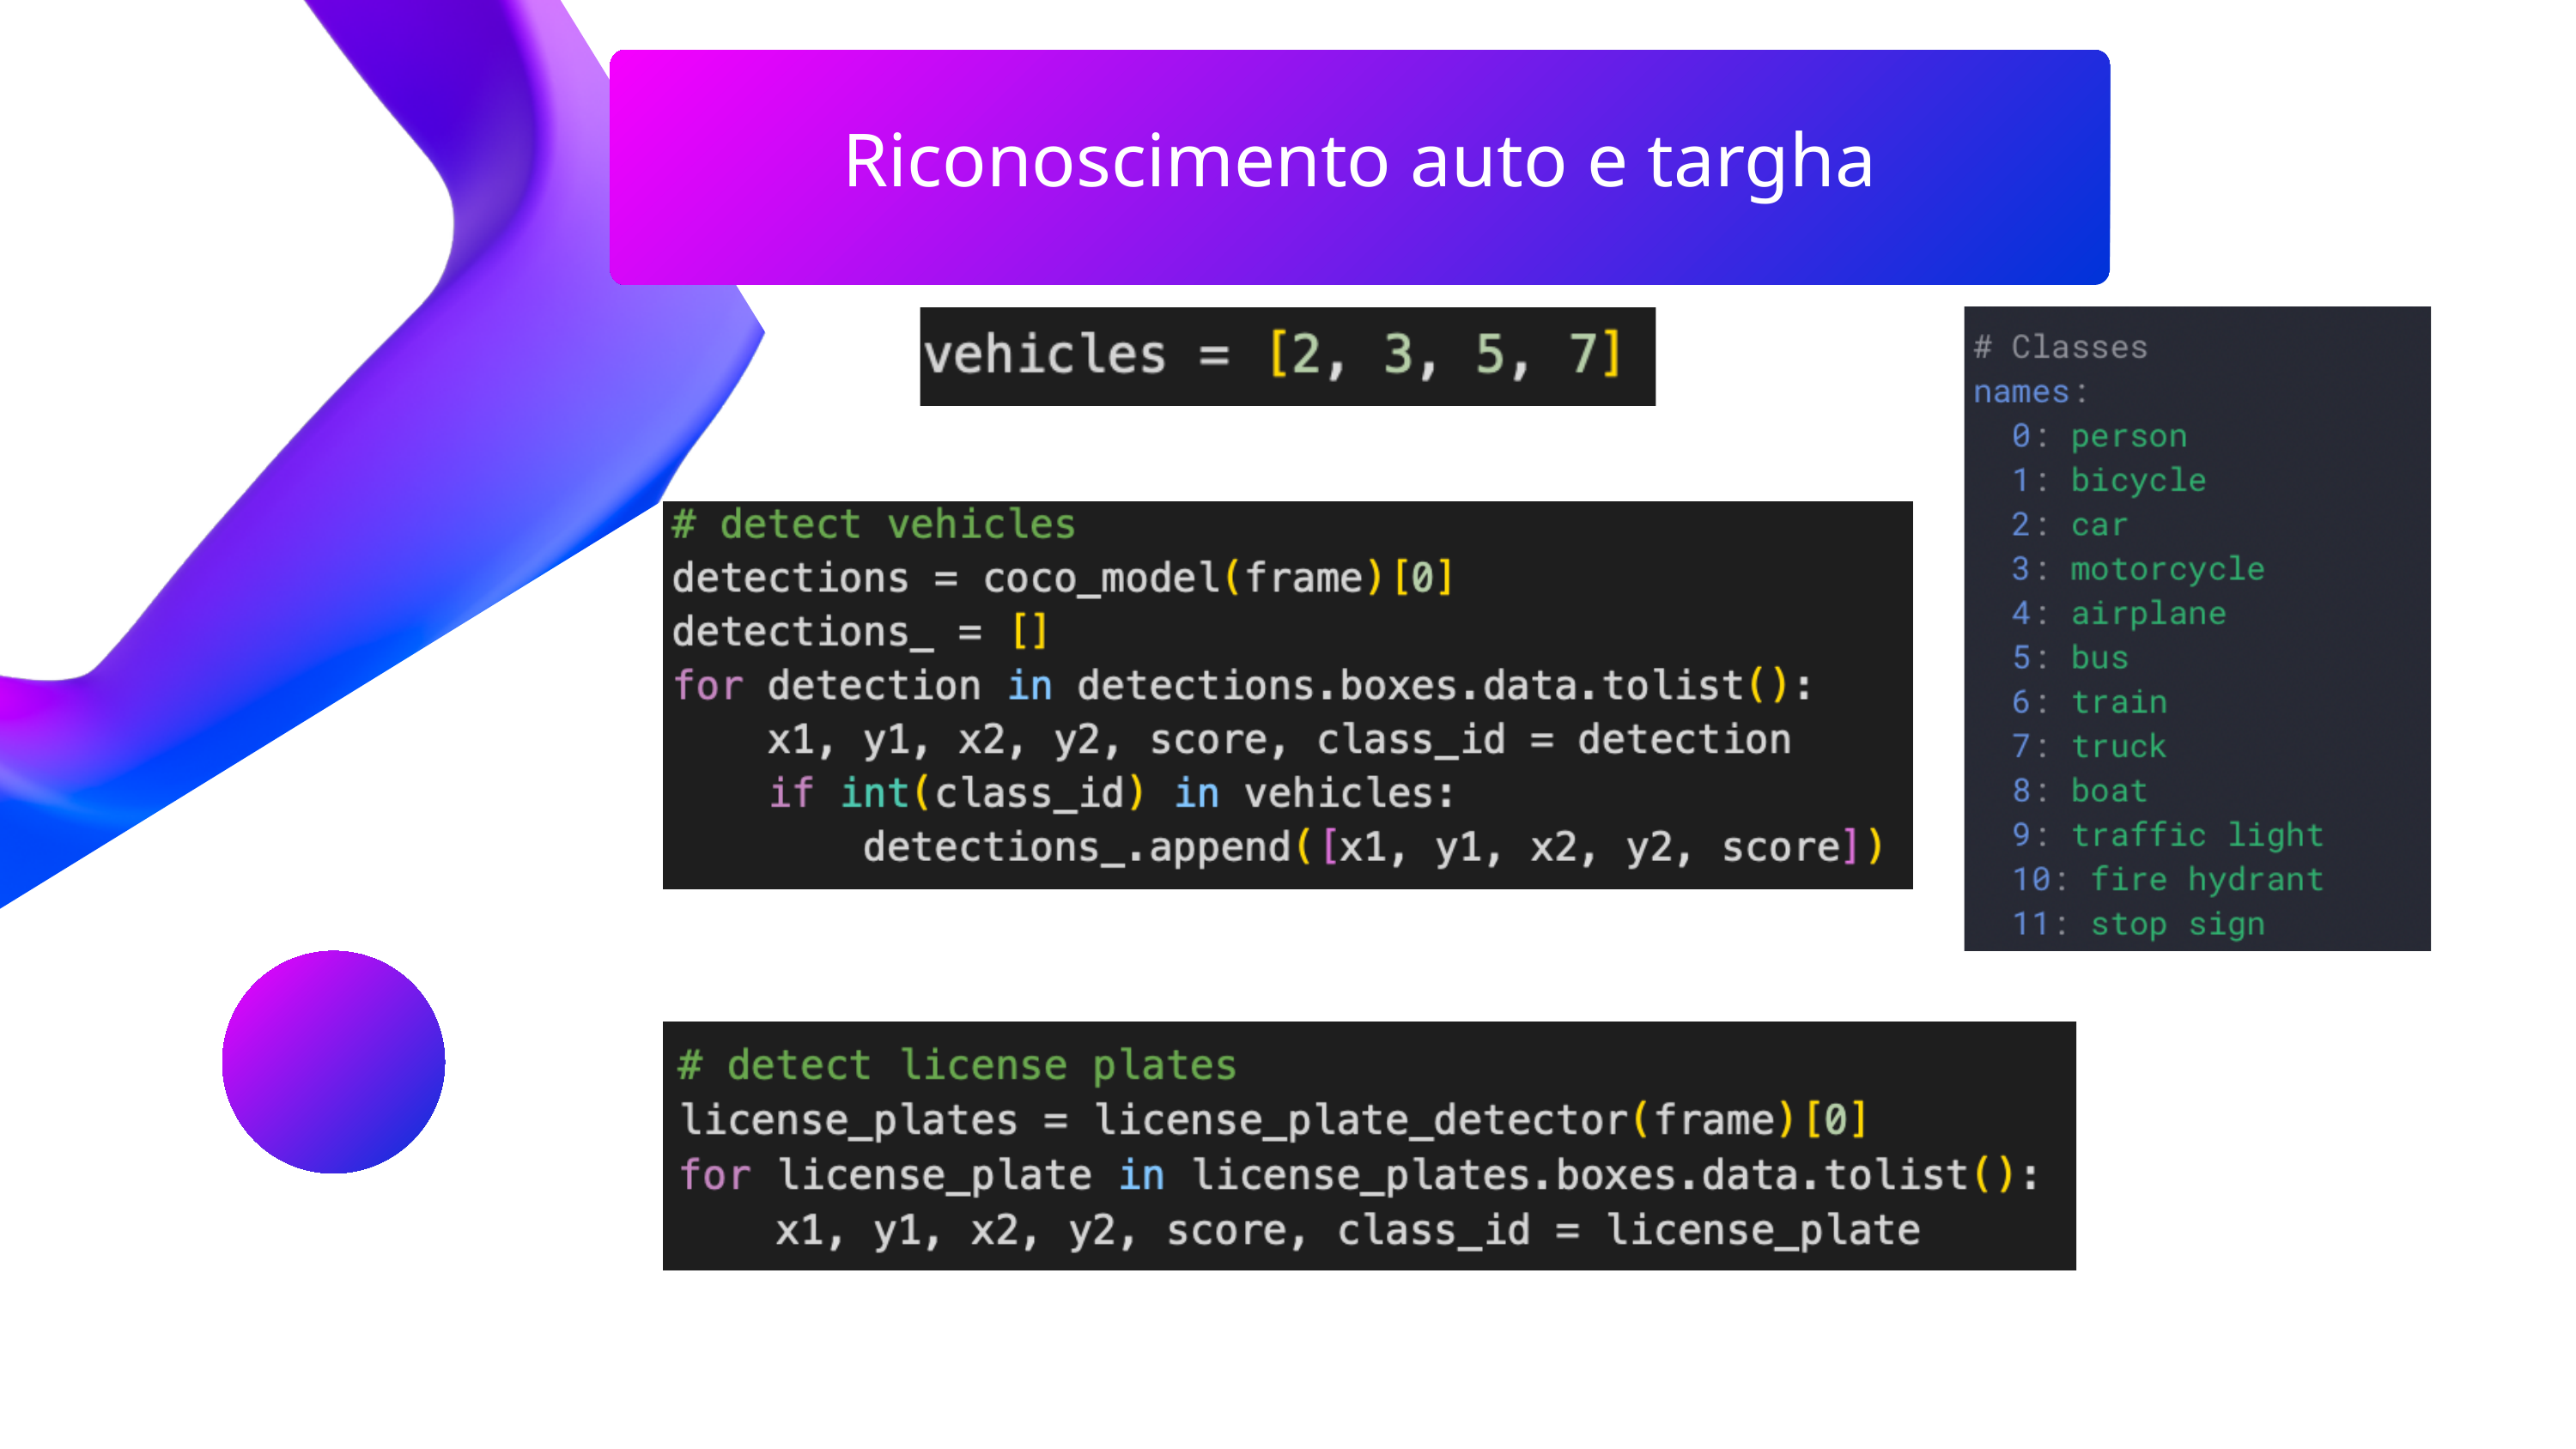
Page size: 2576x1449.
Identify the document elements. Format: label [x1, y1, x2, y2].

text_box [222, 950, 446, 1174]
text_box [610, 49, 2111, 286]
text_box [920, 307, 1656, 406]
text_box [663, 1022, 2077, 1270]
text_box [663, 501, 1913, 889]
text_box [0, 0, 812, 909]
text_box [1964, 306, 2432, 951]
